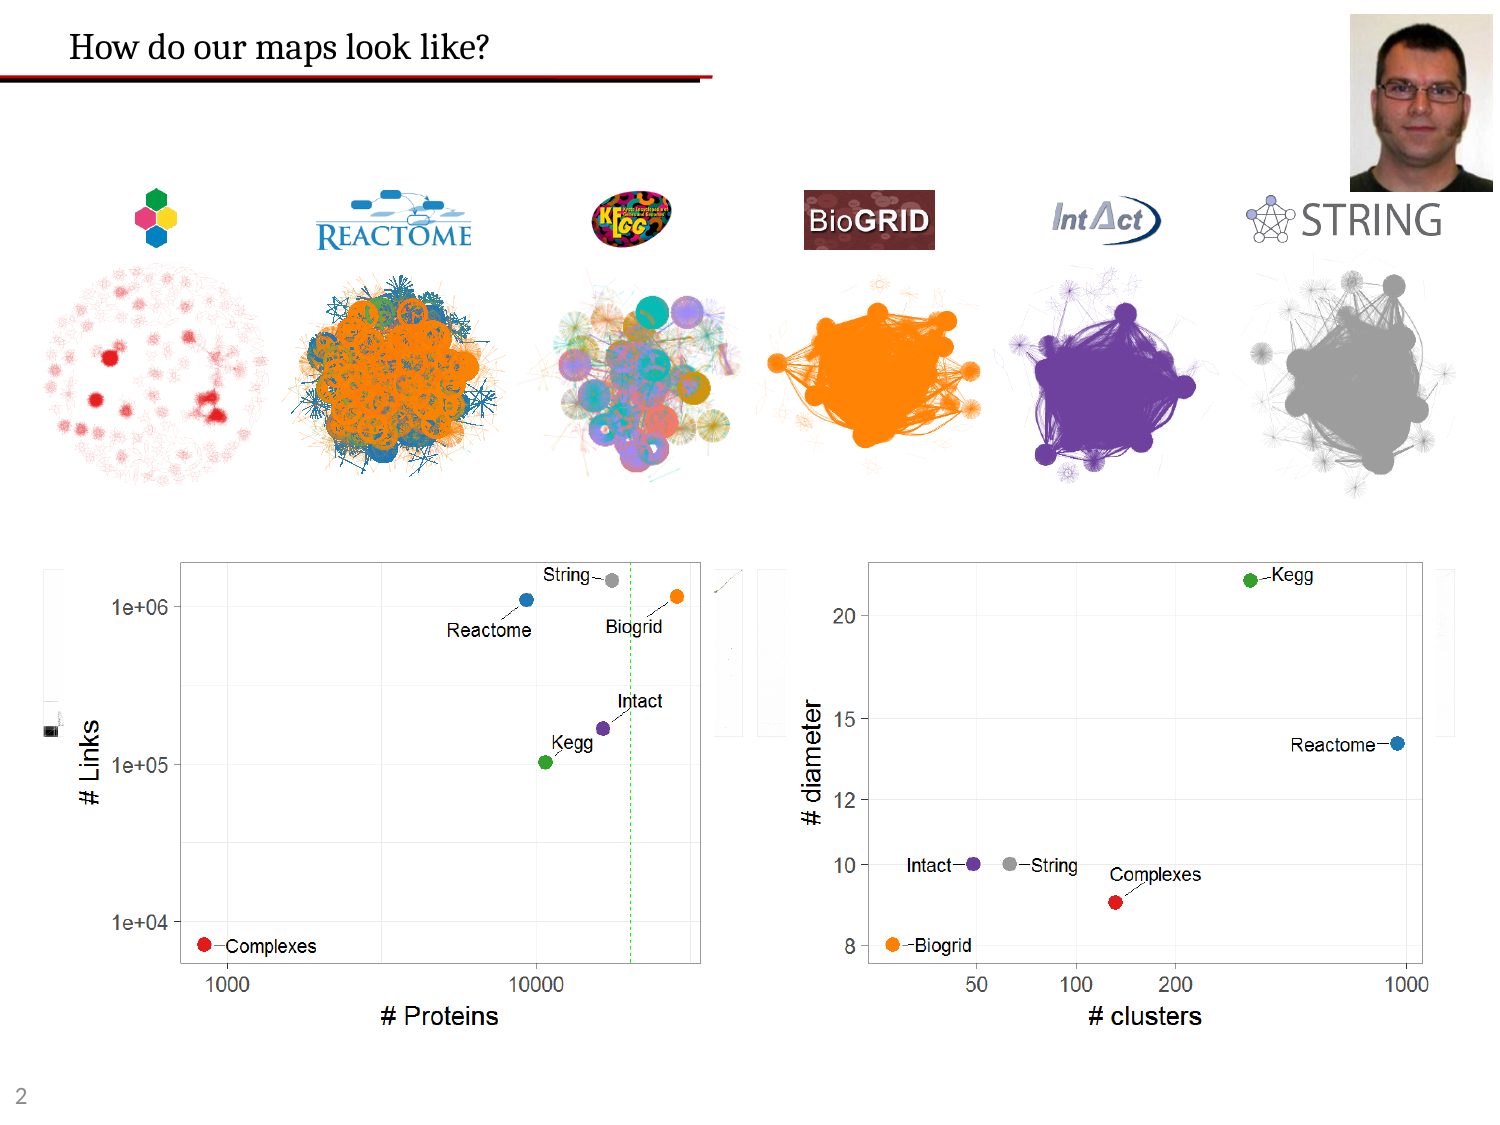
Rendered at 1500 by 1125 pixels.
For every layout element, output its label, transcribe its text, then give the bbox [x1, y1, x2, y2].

picture [281, 273, 506, 478]
picture [316, 190, 471, 250]
picture [43, 262, 269, 488]
picture [757, 549, 1457, 1038]
picture [804, 190, 935, 250]
picture [135, 188, 177, 248]
picture [1231, 249, 1456, 500]
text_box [0, 76, 713, 83]
picture [756, 274, 981, 475]
picture [1048, 190, 1164, 251]
picture [1246, 194, 1441, 243]
picture [517, 267, 743, 483]
picture [993, 264, 1219, 485]
text_box <number> [0, 1065, 63, 1125]
picture [43, 549, 744, 1038]
text_box How do our maps look like? [54, 14, 508, 75]
picture [1350, 14, 1493, 192]
picture [589, 188, 673, 249]
